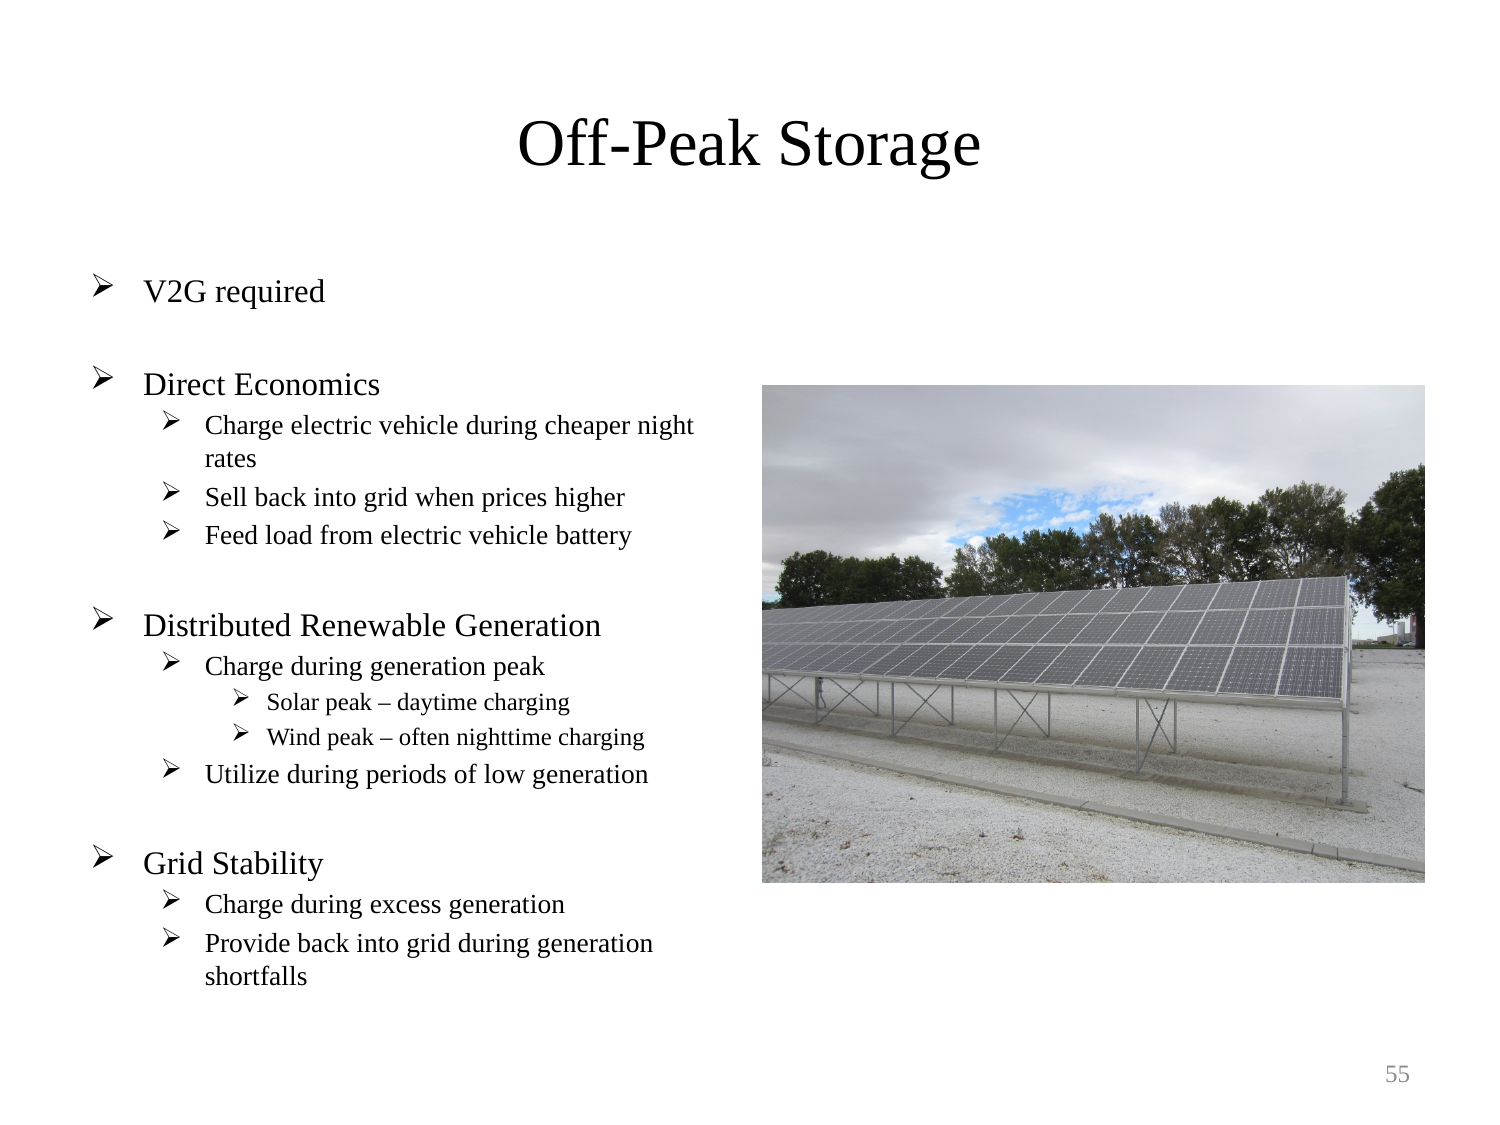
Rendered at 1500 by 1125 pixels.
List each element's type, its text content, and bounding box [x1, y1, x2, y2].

slide_number 55 [1074, 1042, 1425, 1103]
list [762, 384, 1426, 883]
list V2G required Direct Economics Charge electric vehicle during cheaper night rates Sell back into grid when prices higher Feed load from electric vehicle battery Distributed Renewable Generation Charge during generation peak Solar peak – daytime charging Wind peak – often nighttime charging Utilize during periods of low generation Grid Stability Charge during excess generation Provide back into grid during generation shortfalls [75, 262, 738, 1005]
title Off-Peak Storage [75, 45, 1425, 233]
